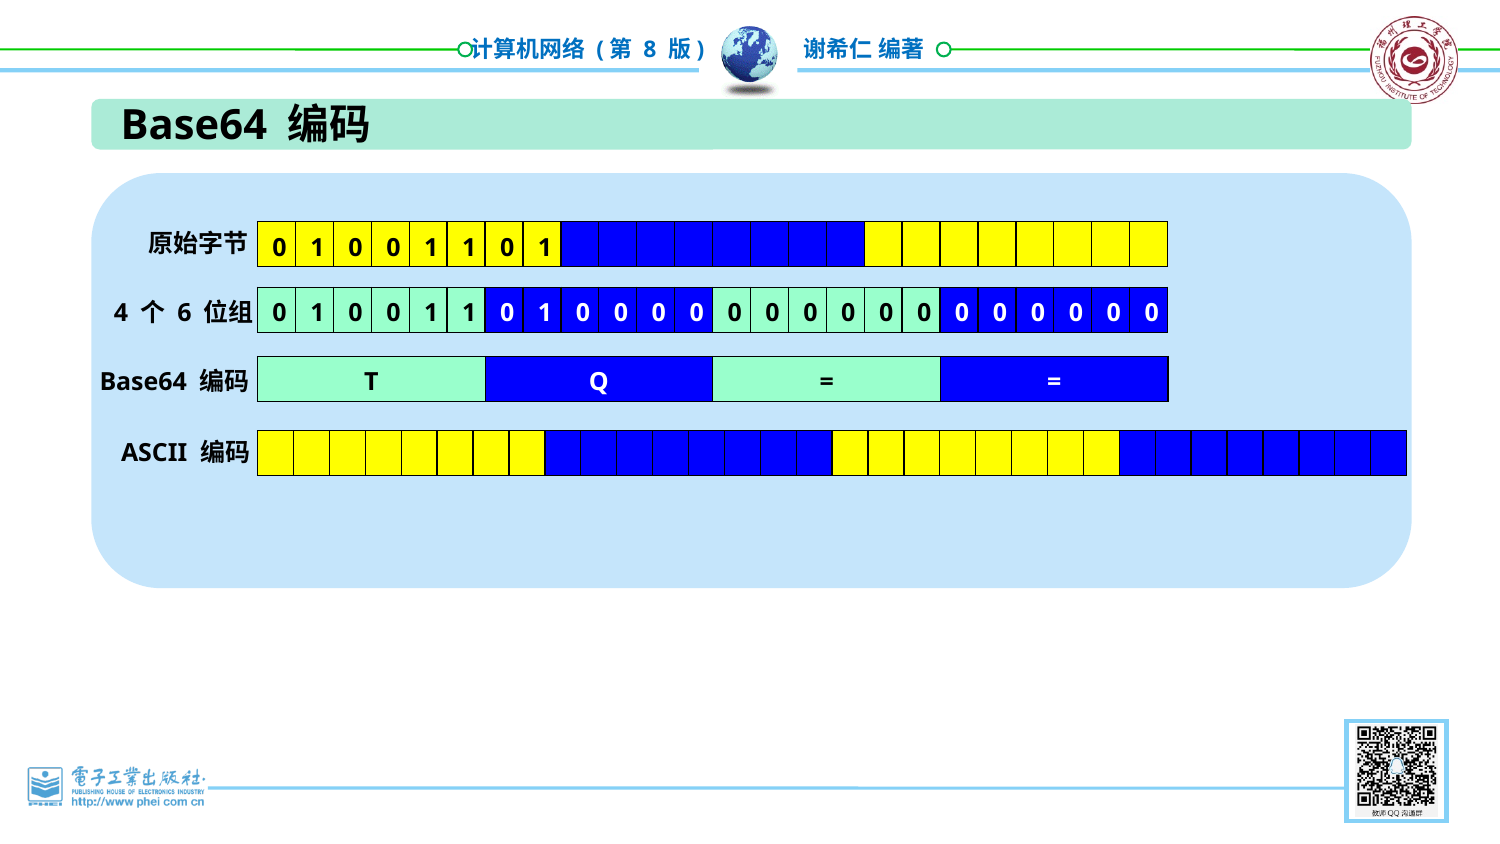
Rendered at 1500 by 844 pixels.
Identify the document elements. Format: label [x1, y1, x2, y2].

table_header [510, 431, 544, 475]
table_header [789, 222, 826, 266]
table_header [1017, 288, 1053, 332]
table_header [713, 222, 750, 266]
table_header [269, 288, 295, 332]
table_header [751, 288, 788, 332]
table_header [675, 288, 712, 332]
table_header [486, 222, 522, 266]
table_header [637, 288, 674, 332]
table_header [713, 288, 750, 332]
table_header [979, 222, 1015, 266]
table_header [1012, 431, 1047, 475]
picture [1370, 16, 1458, 104]
table_header [1264, 431, 1298, 475]
table_header [1048, 431, 1083, 475]
table_header [562, 288, 598, 332]
table_header [827, 222, 864, 266]
table_header [761, 431, 796, 475]
table_header [562, 222, 598, 266]
table_header [1054, 288, 1091, 332]
table_header [402, 431, 436, 475]
table_header [372, 288, 409, 332]
table_header [903, 288, 939, 332]
table_header [833, 431, 867, 475]
table_header [581, 431, 616, 475]
table_header [865, 288, 901, 332]
table_header [372, 222, 409, 266]
table_header [1130, 288, 1167, 332]
table_header [713, 357, 940, 401]
table_header [258, 222, 295, 266]
table_header [1092, 222, 1129, 266]
table_header [546, 431, 580, 475]
table_header [905, 431, 939, 475]
table_header [410, 288, 446, 332]
text_box [84, 170, 1414, 591]
table_header [334, 222, 371, 266]
picture [719, 24, 779, 90]
table_header [438, 431, 472, 475]
table_header [617, 431, 652, 475]
table_header [789, 288, 826, 332]
table_header [865, 222, 901, 266]
table_header [1054, 222, 1091, 266]
table_header [940, 431, 975, 475]
table_header [1371, 431, 1406, 475]
table_header [296, 288, 333, 332]
table_header [1300, 431, 1334, 475]
table_header [334, 288, 371, 332]
table_header [1092, 288, 1129, 332]
table_header [524, 222, 560, 266]
table_header [941, 357, 1167, 401]
table_header [1228, 431, 1262, 475]
picture [1355, 724, 1438, 817]
table_header [1120, 431, 1155, 475]
table_header [599, 222, 636, 266]
table_header [1335, 431, 1370, 475]
table_header [474, 431, 508, 475]
table_header [599, 288, 636, 332]
table_header [1084, 431, 1119, 475]
table_header [675, 222, 712, 266]
table_header [637, 222, 674, 266]
table_header [366, 431, 401, 475]
table_header [524, 288, 560, 332]
table_header [330, 431, 365, 475]
table_header [258, 357, 485, 401]
table_header [296, 222, 333, 266]
table_header [1192, 431, 1226, 475]
table_header [903, 222, 939, 266]
table_header [486, 288, 522, 332]
table_header [941, 222, 977, 266]
picture [23, 764, 208, 809]
table_header [294, 431, 329, 475]
table_header [751, 222, 788, 266]
table_header [410, 222, 446, 266]
table_header [448, 222, 484, 266]
text_box [91, 90, 1412, 156]
table_header [976, 431, 1011, 475]
table_header [258, 431, 293, 475]
table_header [827, 288, 864, 332]
table_header [448, 288, 484, 332]
table_header [797, 431, 831, 475]
table_header [869, 431, 903, 475]
table_header [1156, 431, 1190, 475]
table_header [725, 431, 760, 475]
table_header [941, 288, 977, 332]
table_header [653, 431, 688, 475]
table_header [486, 357, 712, 401]
table_header [689, 431, 724, 475]
table_header [1017, 222, 1053, 266]
table_header [979, 288, 1015, 332]
table_header [1130, 222, 1167, 266]
